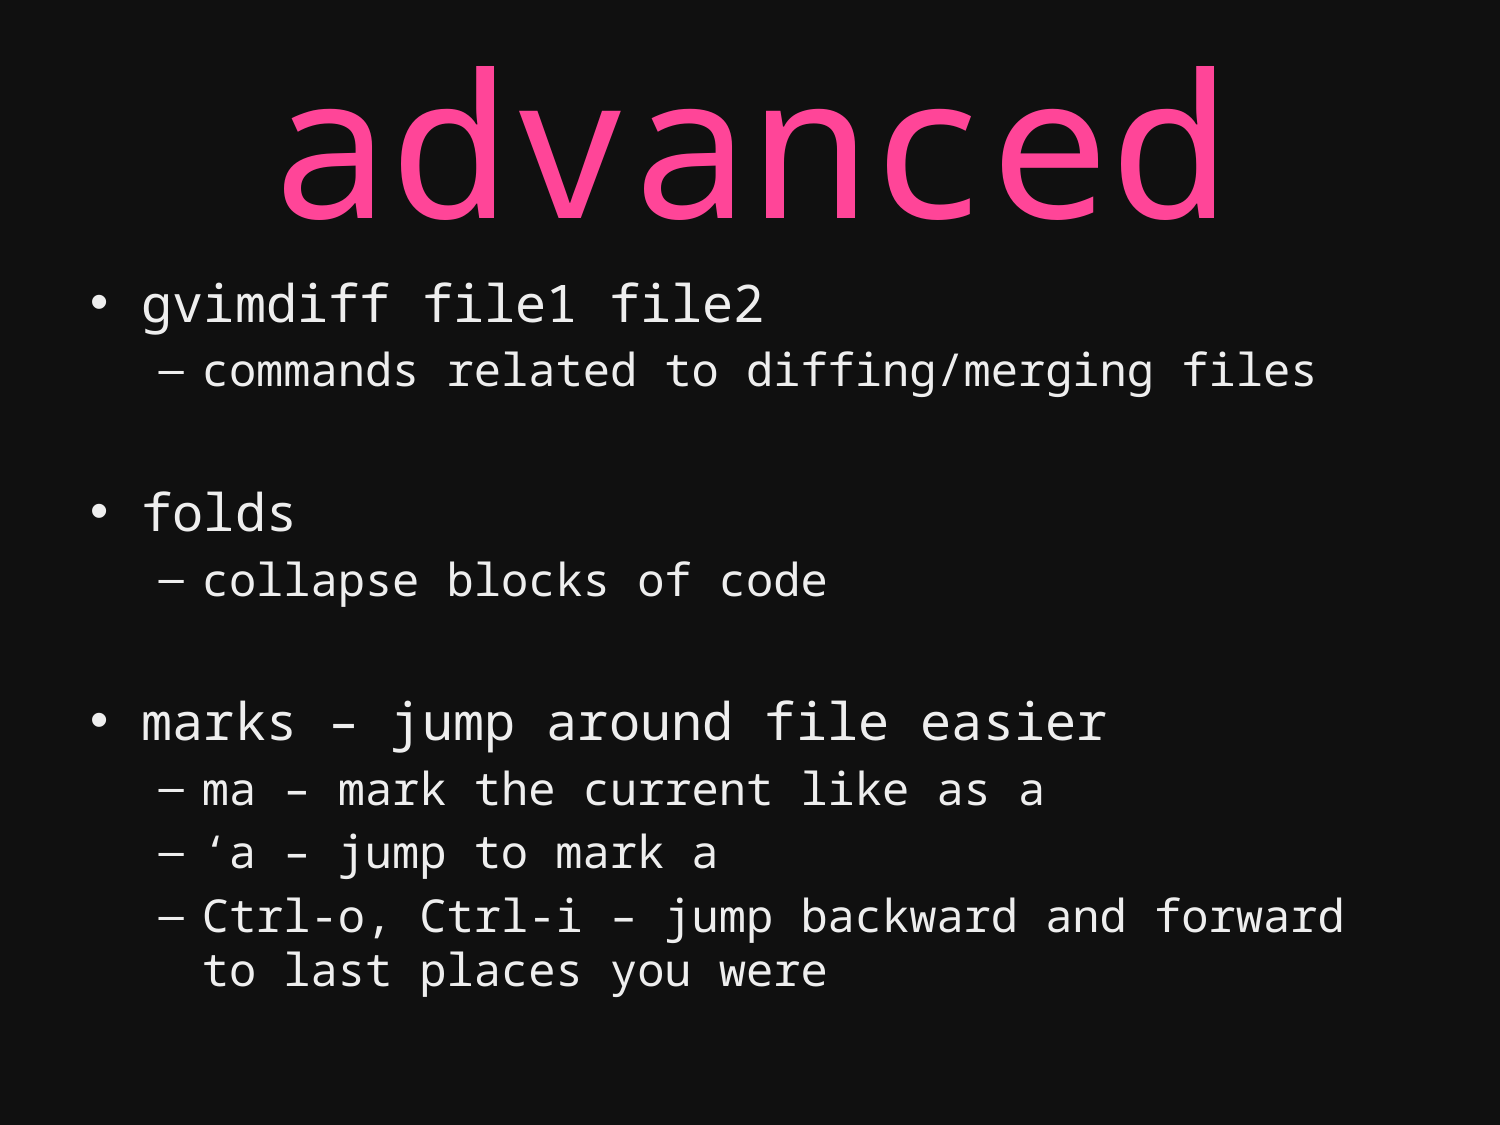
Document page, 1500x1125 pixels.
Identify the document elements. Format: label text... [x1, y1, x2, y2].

title advanced [75, 45, 1425, 233]
list gvimdiff file1 file2 commands related to diffing/merging files folds collapse blocks of code marks – jump around file easier ma – mark the current like as a ‘a – jump to mark a Ctrl-o, Ctrl-i – jump backward and forward to last places you were [75, 262, 1425, 1005]
